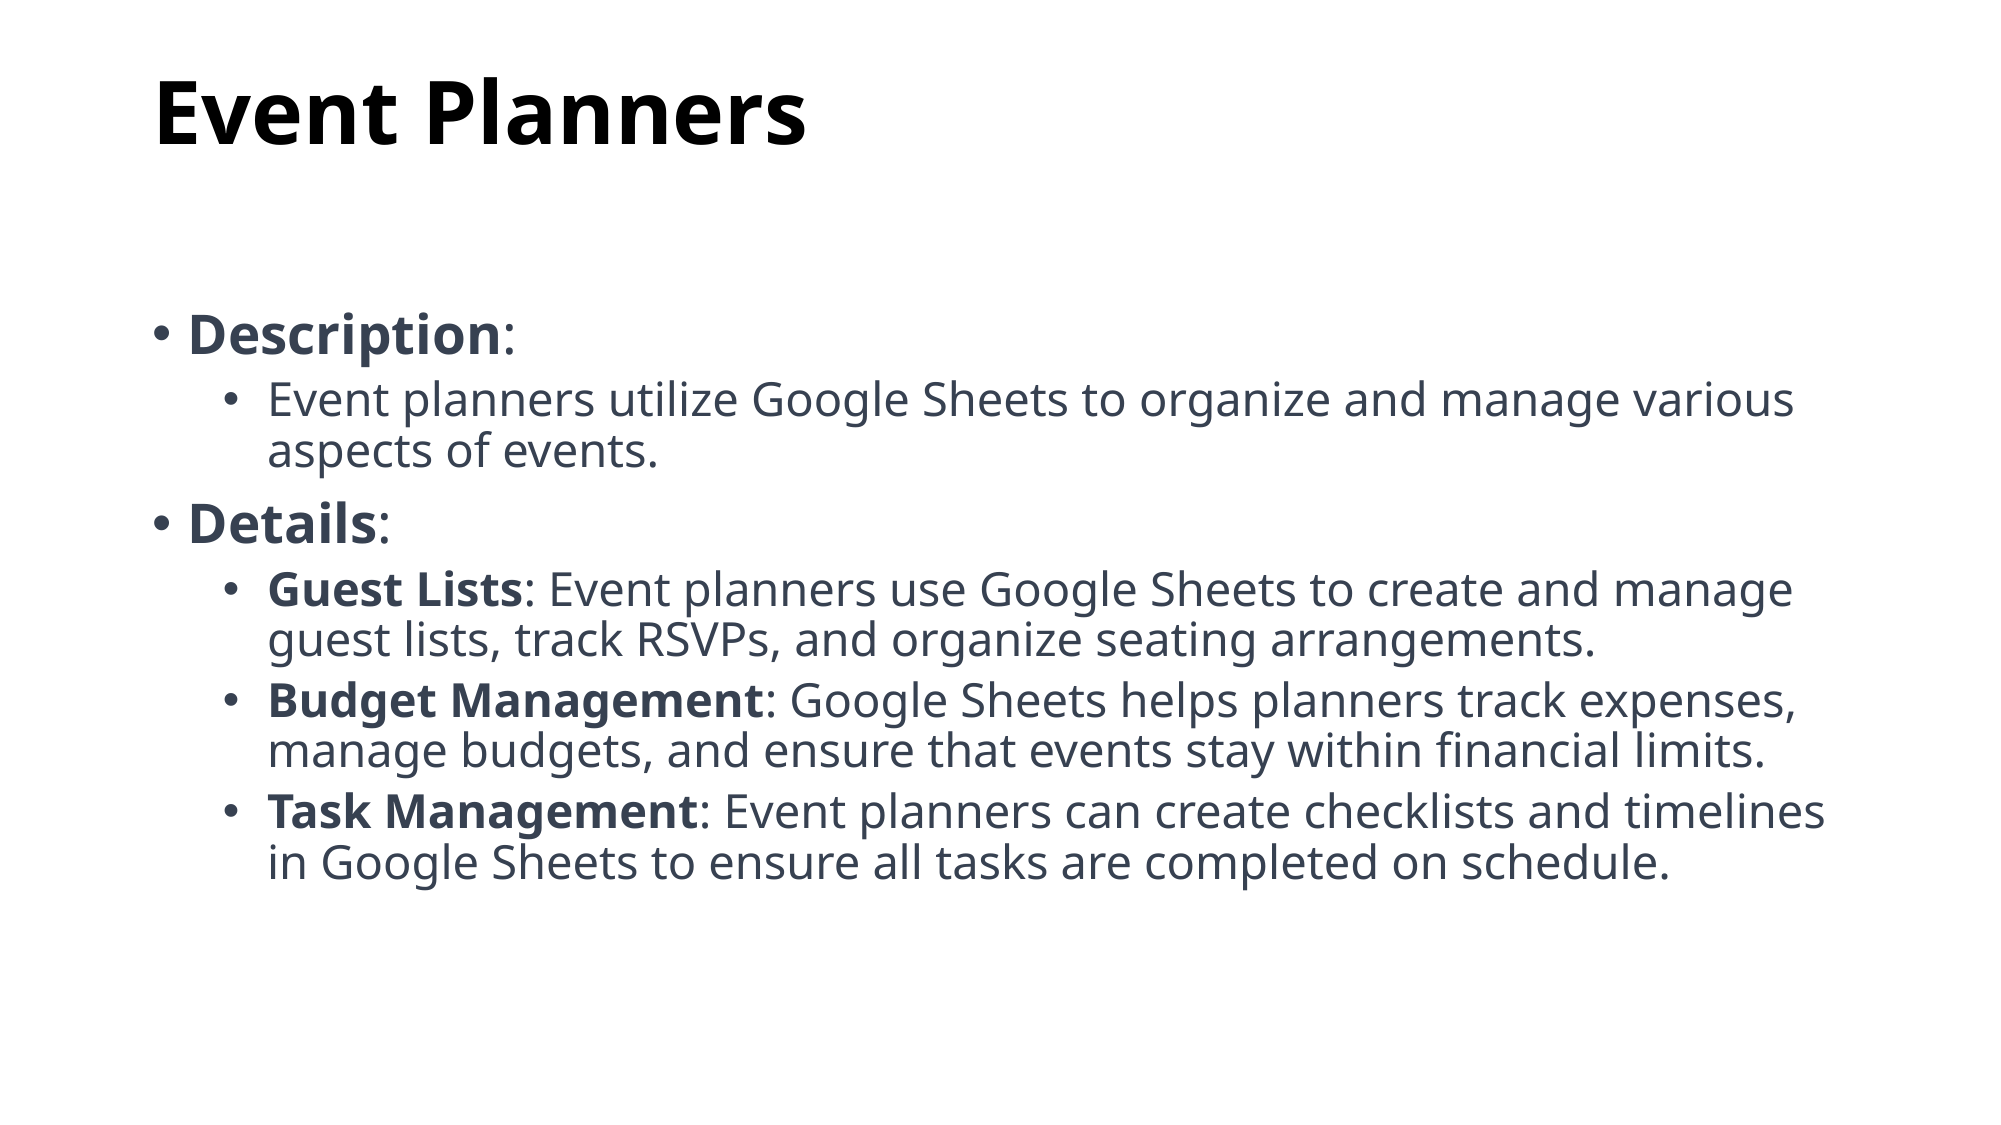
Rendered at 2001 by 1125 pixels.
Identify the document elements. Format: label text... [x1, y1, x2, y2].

list Description: Event planners utilize Google Sheets to organize and manage various aspects of events. Details: Guest Lists: Event planners use Google Sheets to create and manage guest lists, track RSVPs, and organize seating arrangements. Budget Management: Google Sheets helps planners track expenses, manage budgets, and ensure that events stay within financial limits. Task Management: Event planners can create checklists and timelines in Google Sheets to ensure all tasks are completed on schedule. [137, 299, 1863, 1014]
title Event Planners [137, 59, 1863, 278]
